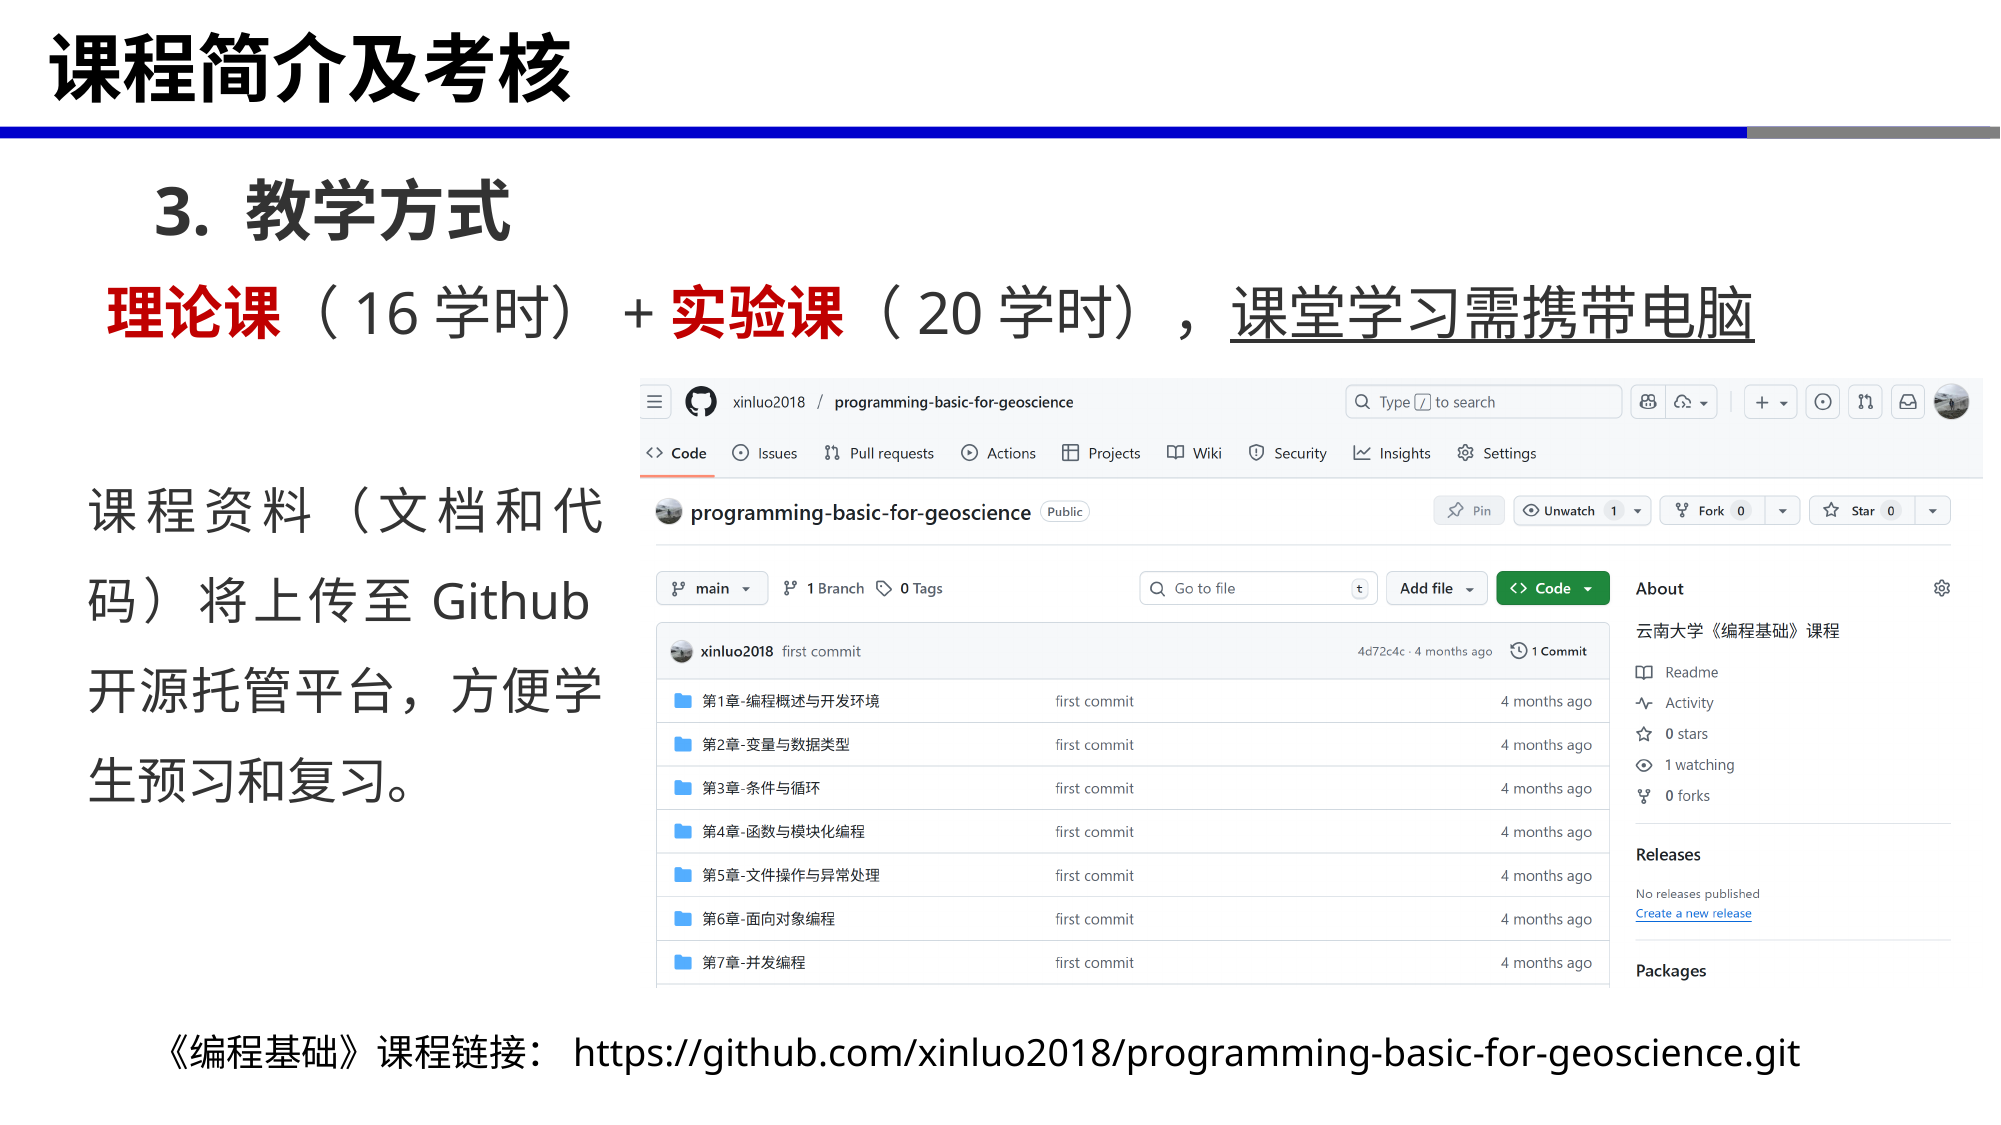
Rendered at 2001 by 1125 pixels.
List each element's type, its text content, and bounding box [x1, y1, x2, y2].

text_box 《编程基础》课程链接：https://github.com/xinluo2018/programming-basic-for-geoscience.git [61, 1021, 1892, 1082]
title 课程简介及考核 [18, 1, 1729, 132]
text_box 理论课（16学时）+实验课（20学时），课堂学习需携带电脑 [91, 268, 1824, 354]
text_box 3. 教学方式 [140, 161, 1141, 256]
text_box 课程资料（文档和代码）将上传至Github开源托管平台，方便学生预习和复习。 [72, 442, 619, 818]
picture [640, 378, 1983, 989]
